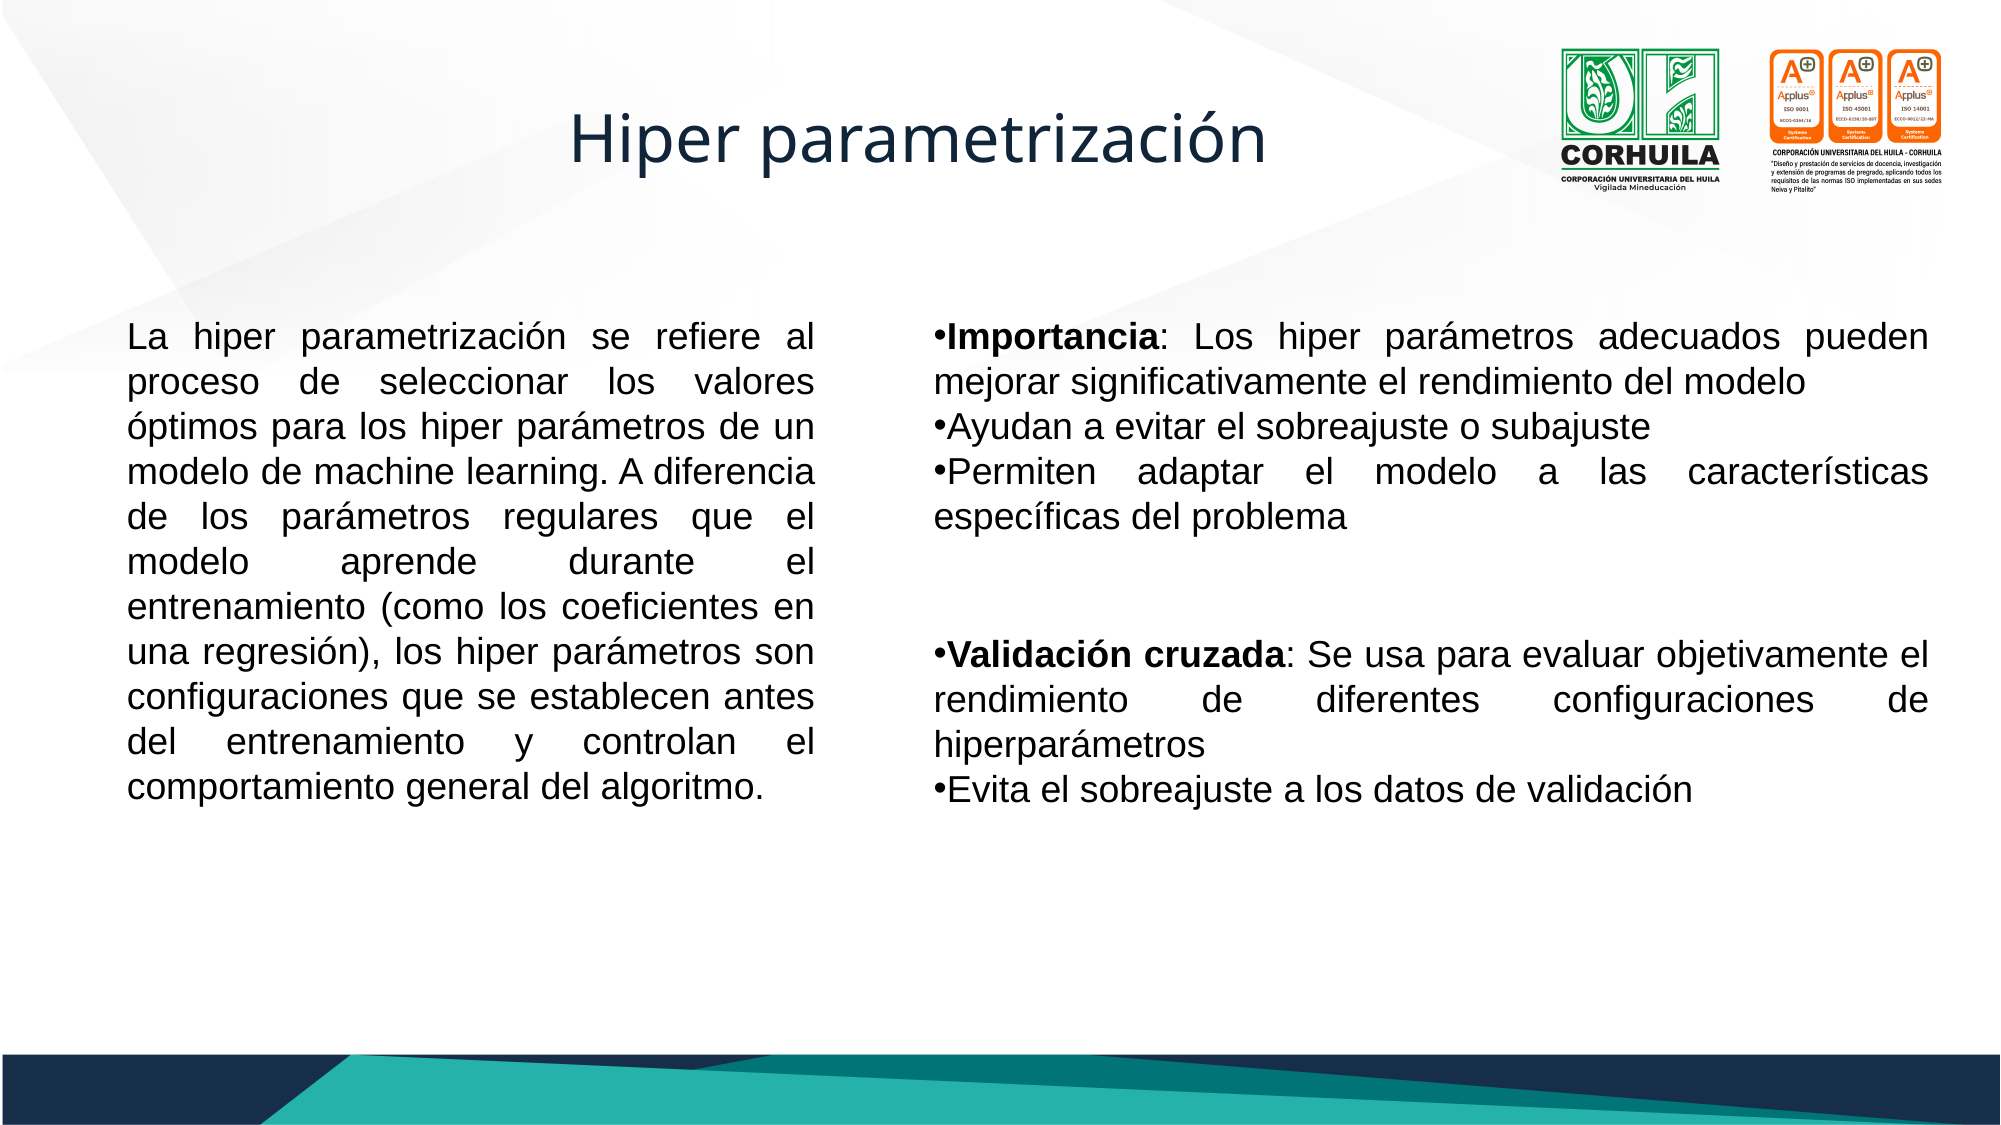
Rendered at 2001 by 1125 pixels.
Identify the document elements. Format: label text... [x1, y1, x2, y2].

picture [0, 0, 2000, 1125]
text_box Importancia: Los hiper parámetros adecuados pueden mejorar significativamente el rendimiento del modelo Ayudan a evitar el sobreajuste o subajuste Permiten adaptar el modelo a las características específicas del problema [918, 304, 1945, 545]
text_box Validación cruzada: Se usa para evaluar objetivamente el rendimiento de diferentes configuraciones de hiperparámetros Evita el sobreajuste a los datos de validación [918, 623, 1945, 818]
text_box La hiper parametrización se refiere al proceso de seleccionar los valores óptimos para los hiper parámetros de un modelo de machine learning. A diferencia de los parámetros regulares que el modelo aprende durante el entrenamiento (como los coeficientes en una regresión), los hiper parámetros son configuraciones que se establecen antes del entrenamiento y controlan el comportamiento general del algoritmo. [112, 304, 830, 815]
text_box Hiper parametrización [0, 88, 1890, 184]
